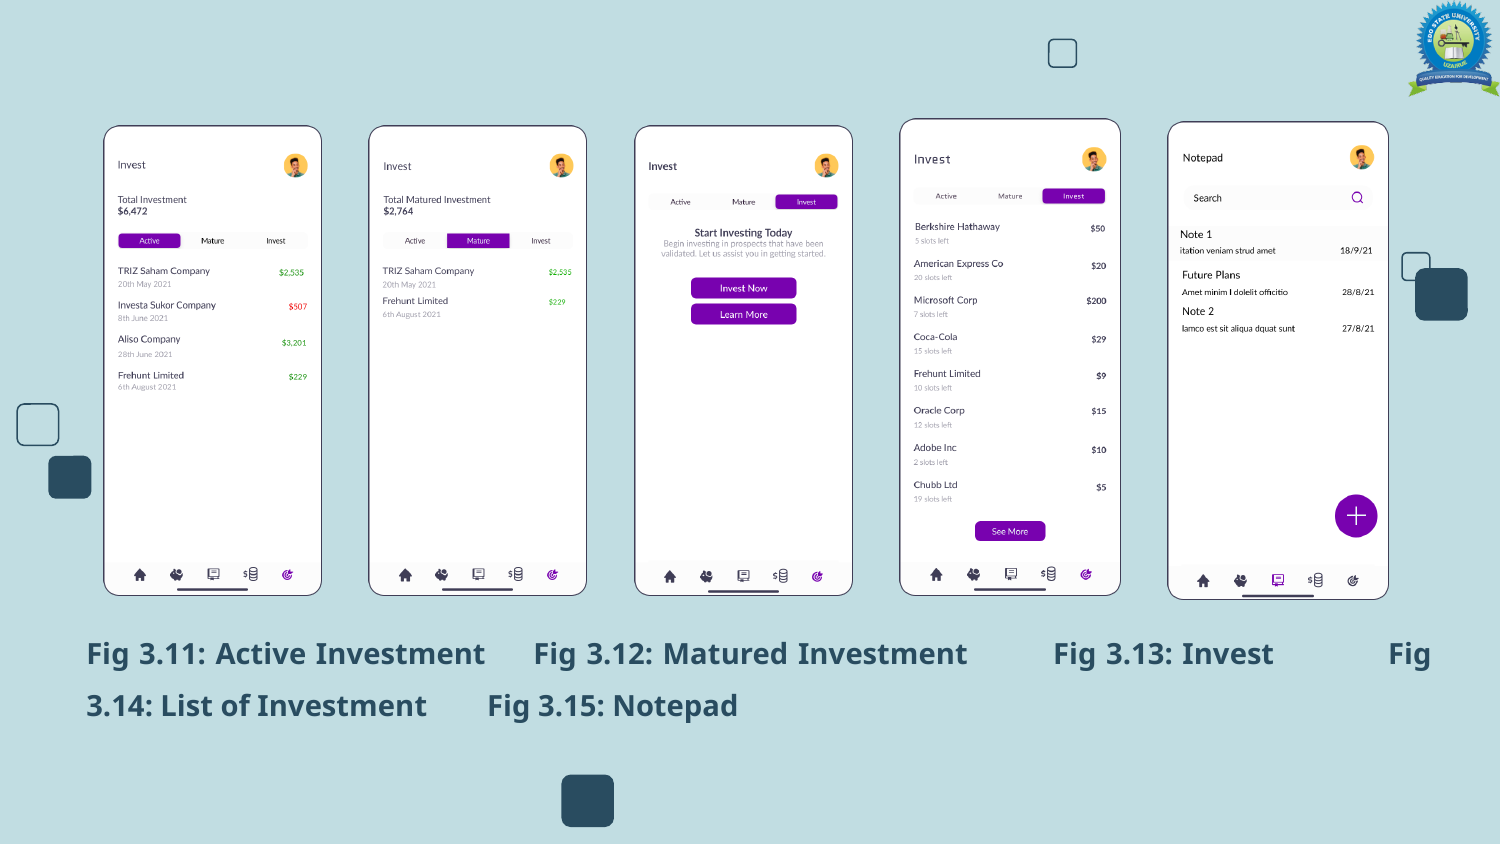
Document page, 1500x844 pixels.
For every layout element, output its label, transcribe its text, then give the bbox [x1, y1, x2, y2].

picture [368, 124, 588, 597]
picture [634, 124, 853, 597]
picture [103, 124, 322, 597]
picture [898, 117, 1121, 597]
picture [1402, 0, 1500, 98]
text_box Fig 3.11: Active Investment Fig 3.12: Matured Investment Fig 3.13: Invest Fig 3.14: List of Investment Fig 3.15: Notepad [71, 610, 1448, 730]
picture [1166, 121, 1389, 600]
